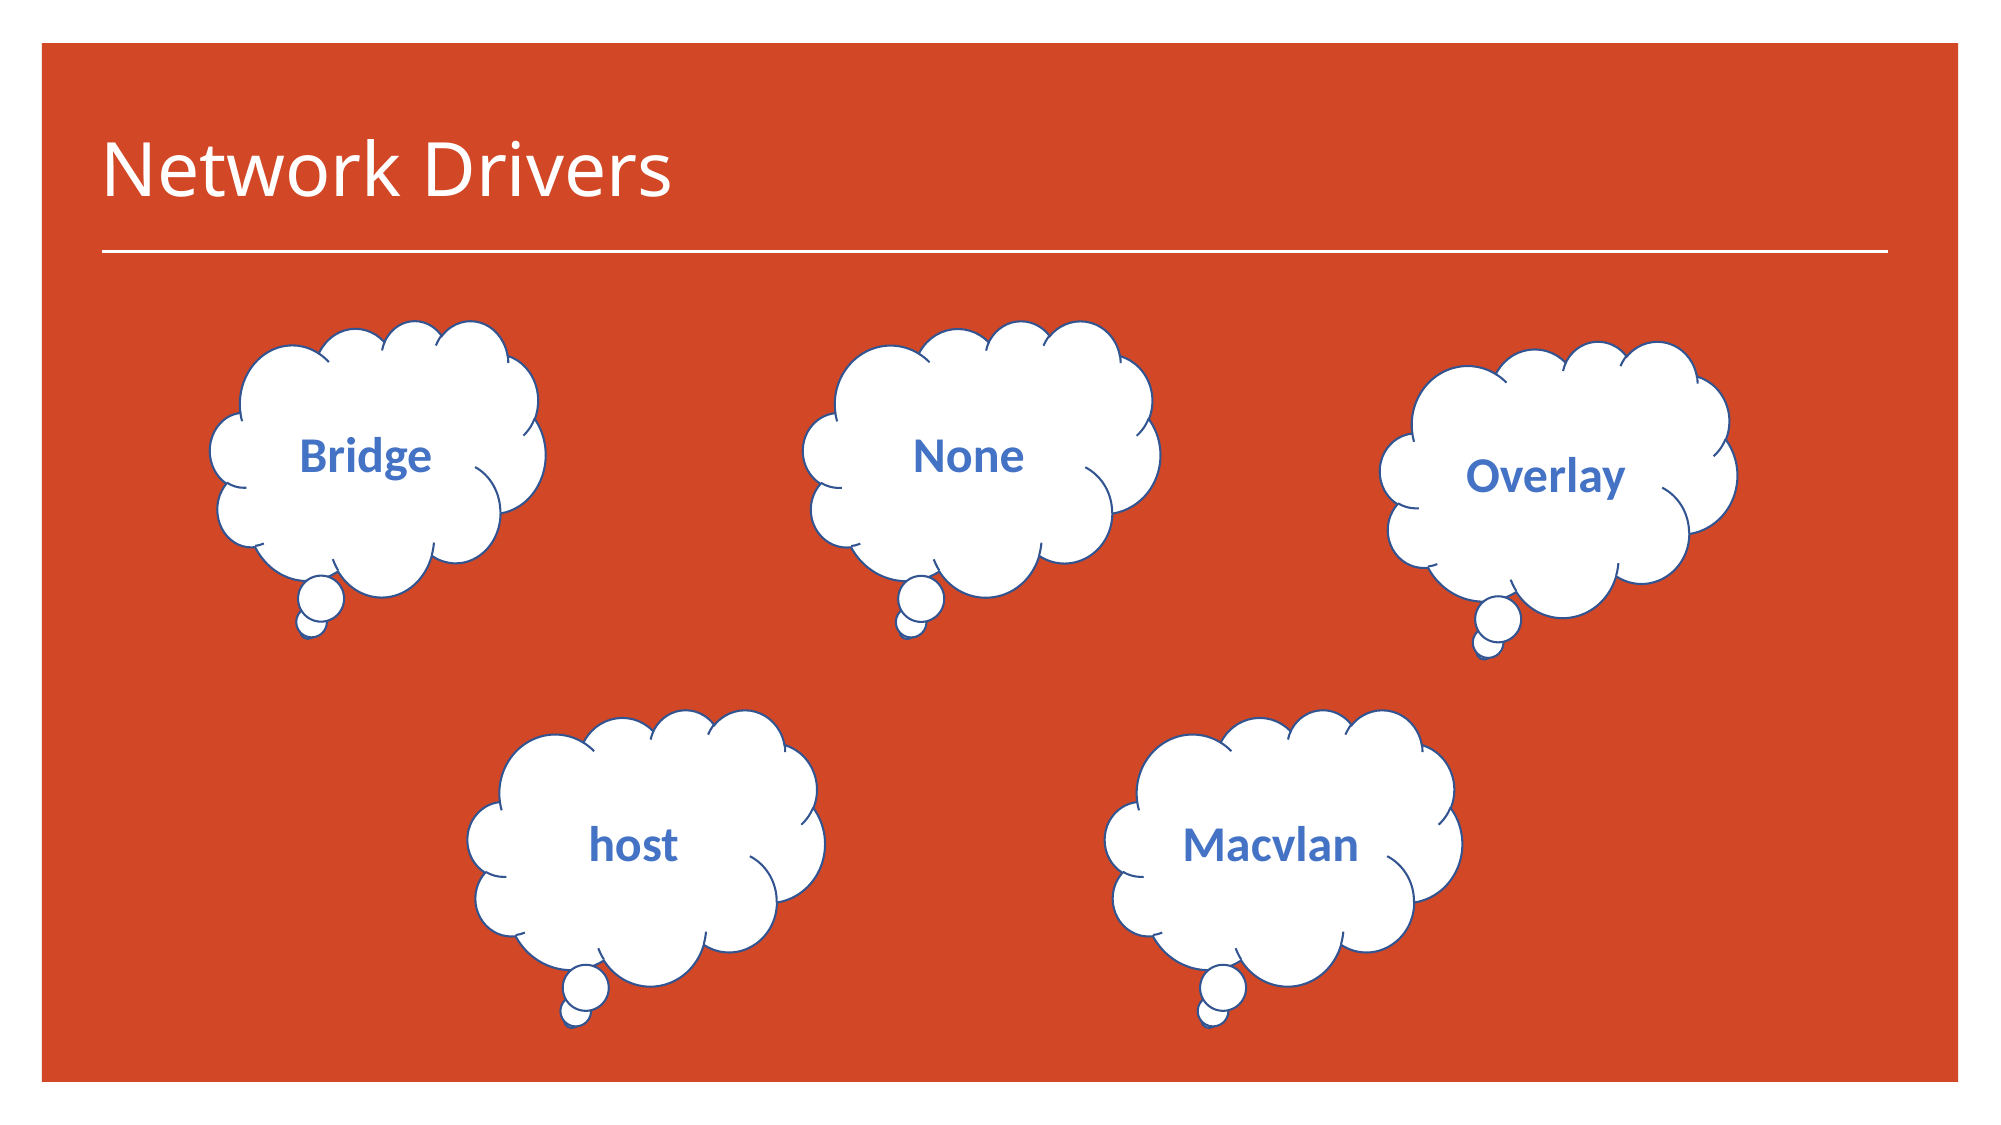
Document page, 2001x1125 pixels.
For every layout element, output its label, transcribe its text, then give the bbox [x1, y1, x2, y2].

text_box Macvlan [1103, 709, 1464, 1030]
text_box Bridge [208, 320, 547, 640]
title Network Drivers [85, 113, 1214, 219]
text_box Overlay [1378, 340, 1739, 661]
text_box None [801, 320, 1162, 641]
text_box host [466, 709, 827, 1030]
